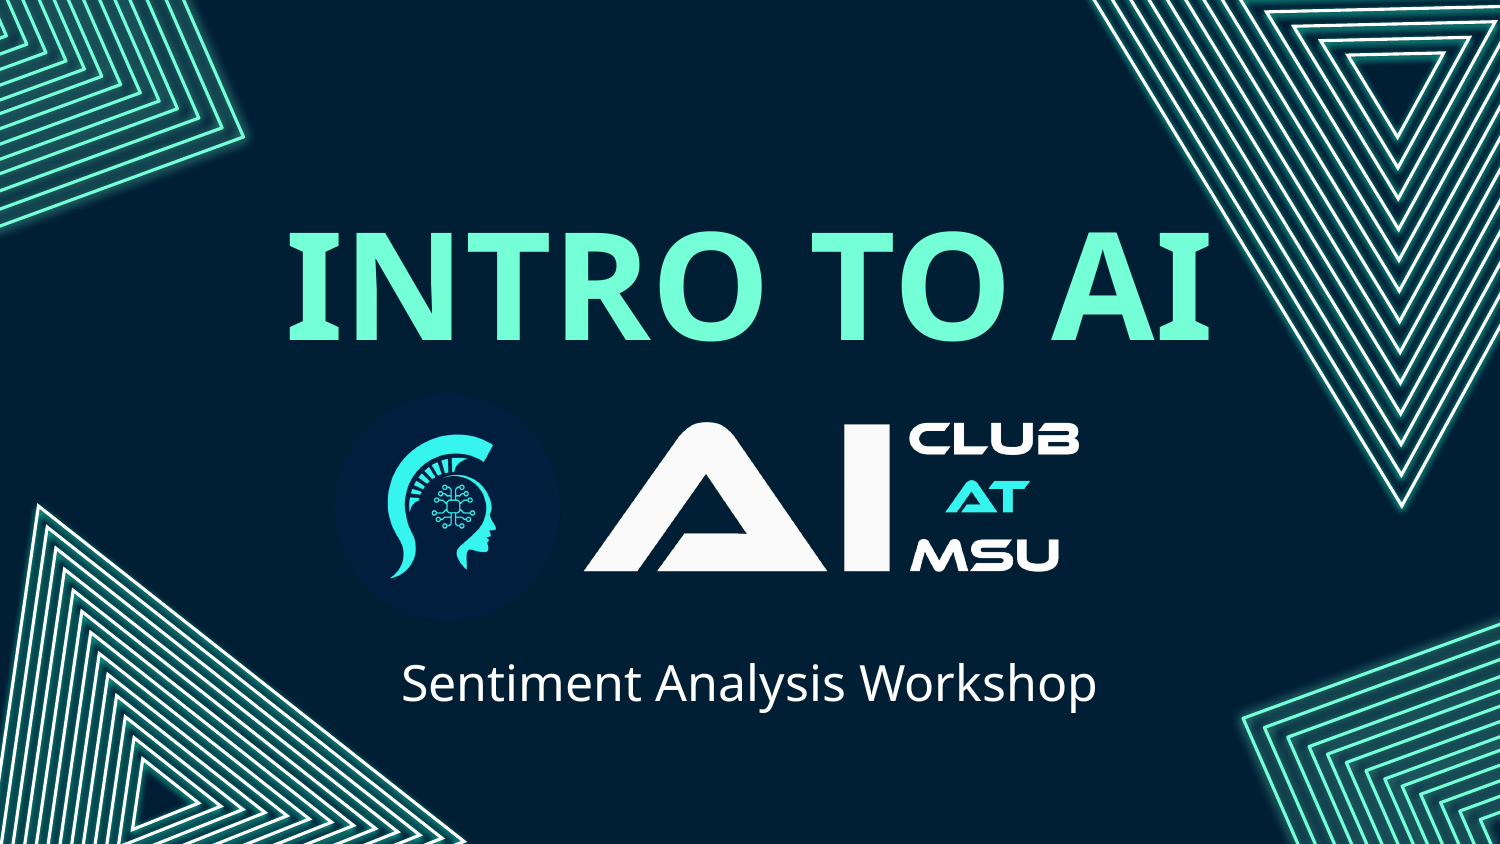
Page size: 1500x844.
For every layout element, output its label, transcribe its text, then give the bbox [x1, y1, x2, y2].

title INTRO TO AI [279, 182, 1221, 379]
picture [333, 393, 1080, 621]
subtitle Sentiment Analysis Workshop [302, 636, 1198, 704]
